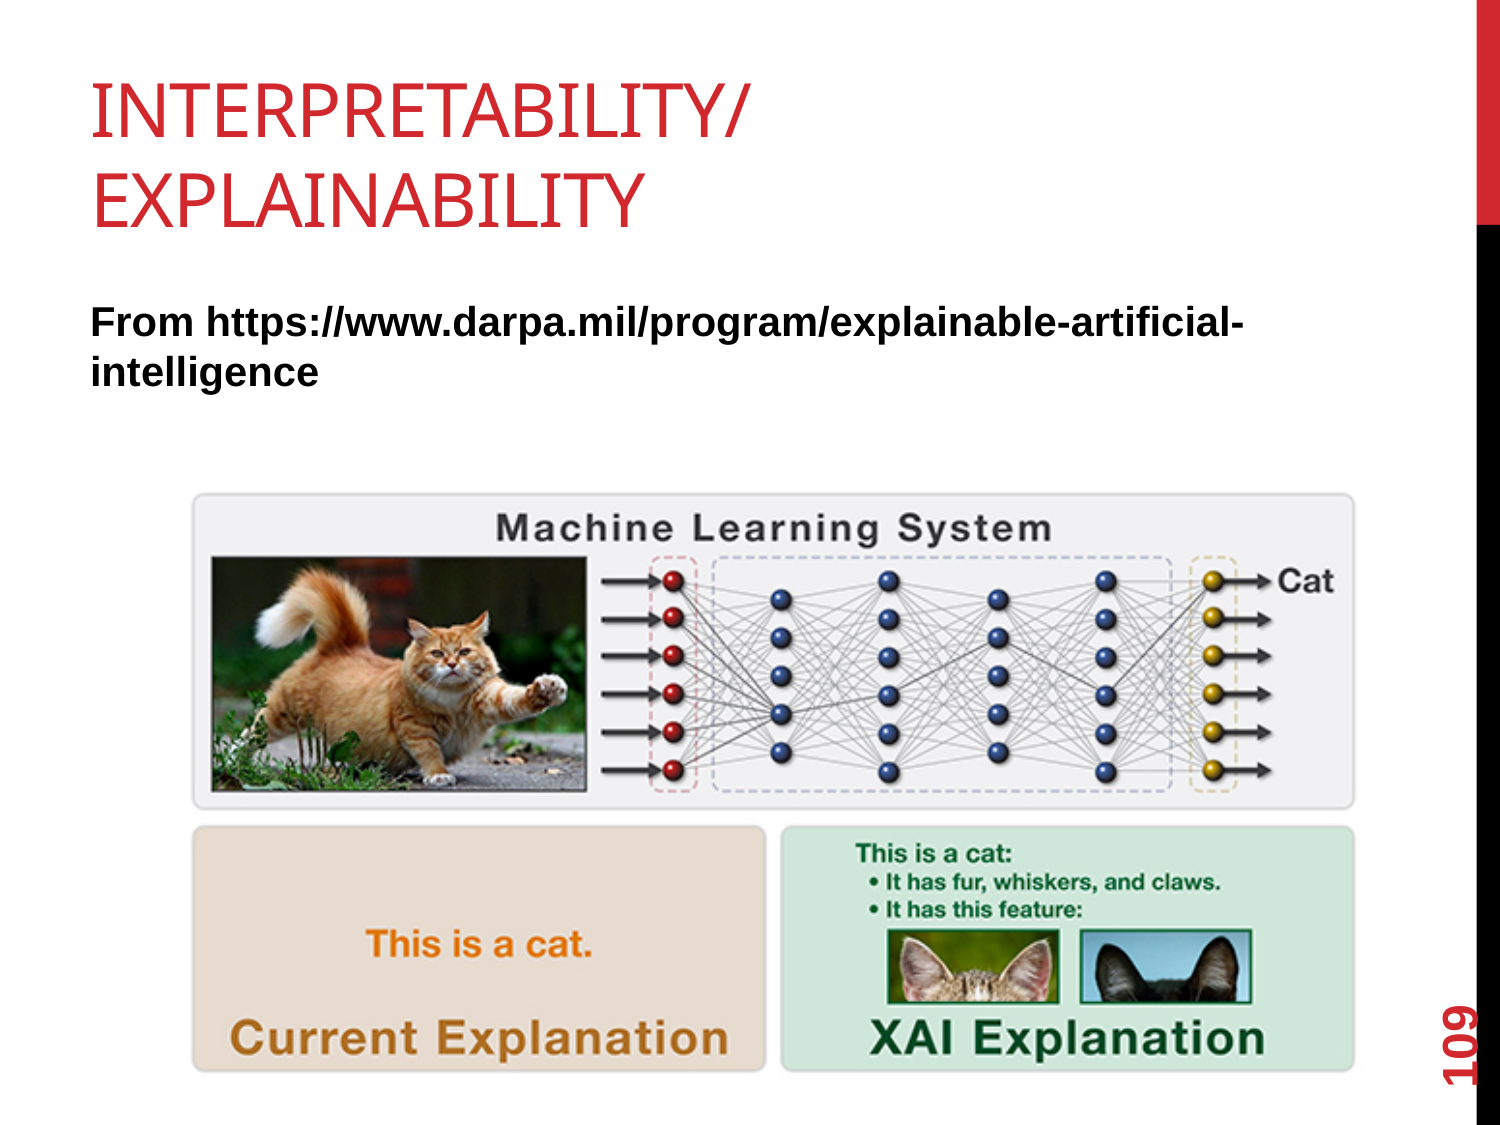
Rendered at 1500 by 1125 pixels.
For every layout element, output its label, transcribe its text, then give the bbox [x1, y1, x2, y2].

title Interpretability/Explainability [75, 25, 1025, 250]
slide_number 109 [1427, 887, 1488, 1104]
picture [175, 478, 1373, 1090]
list From https://www.darpa.mil/program/explainable-artificial-intelligence [75, 287, 1325, 1005]
